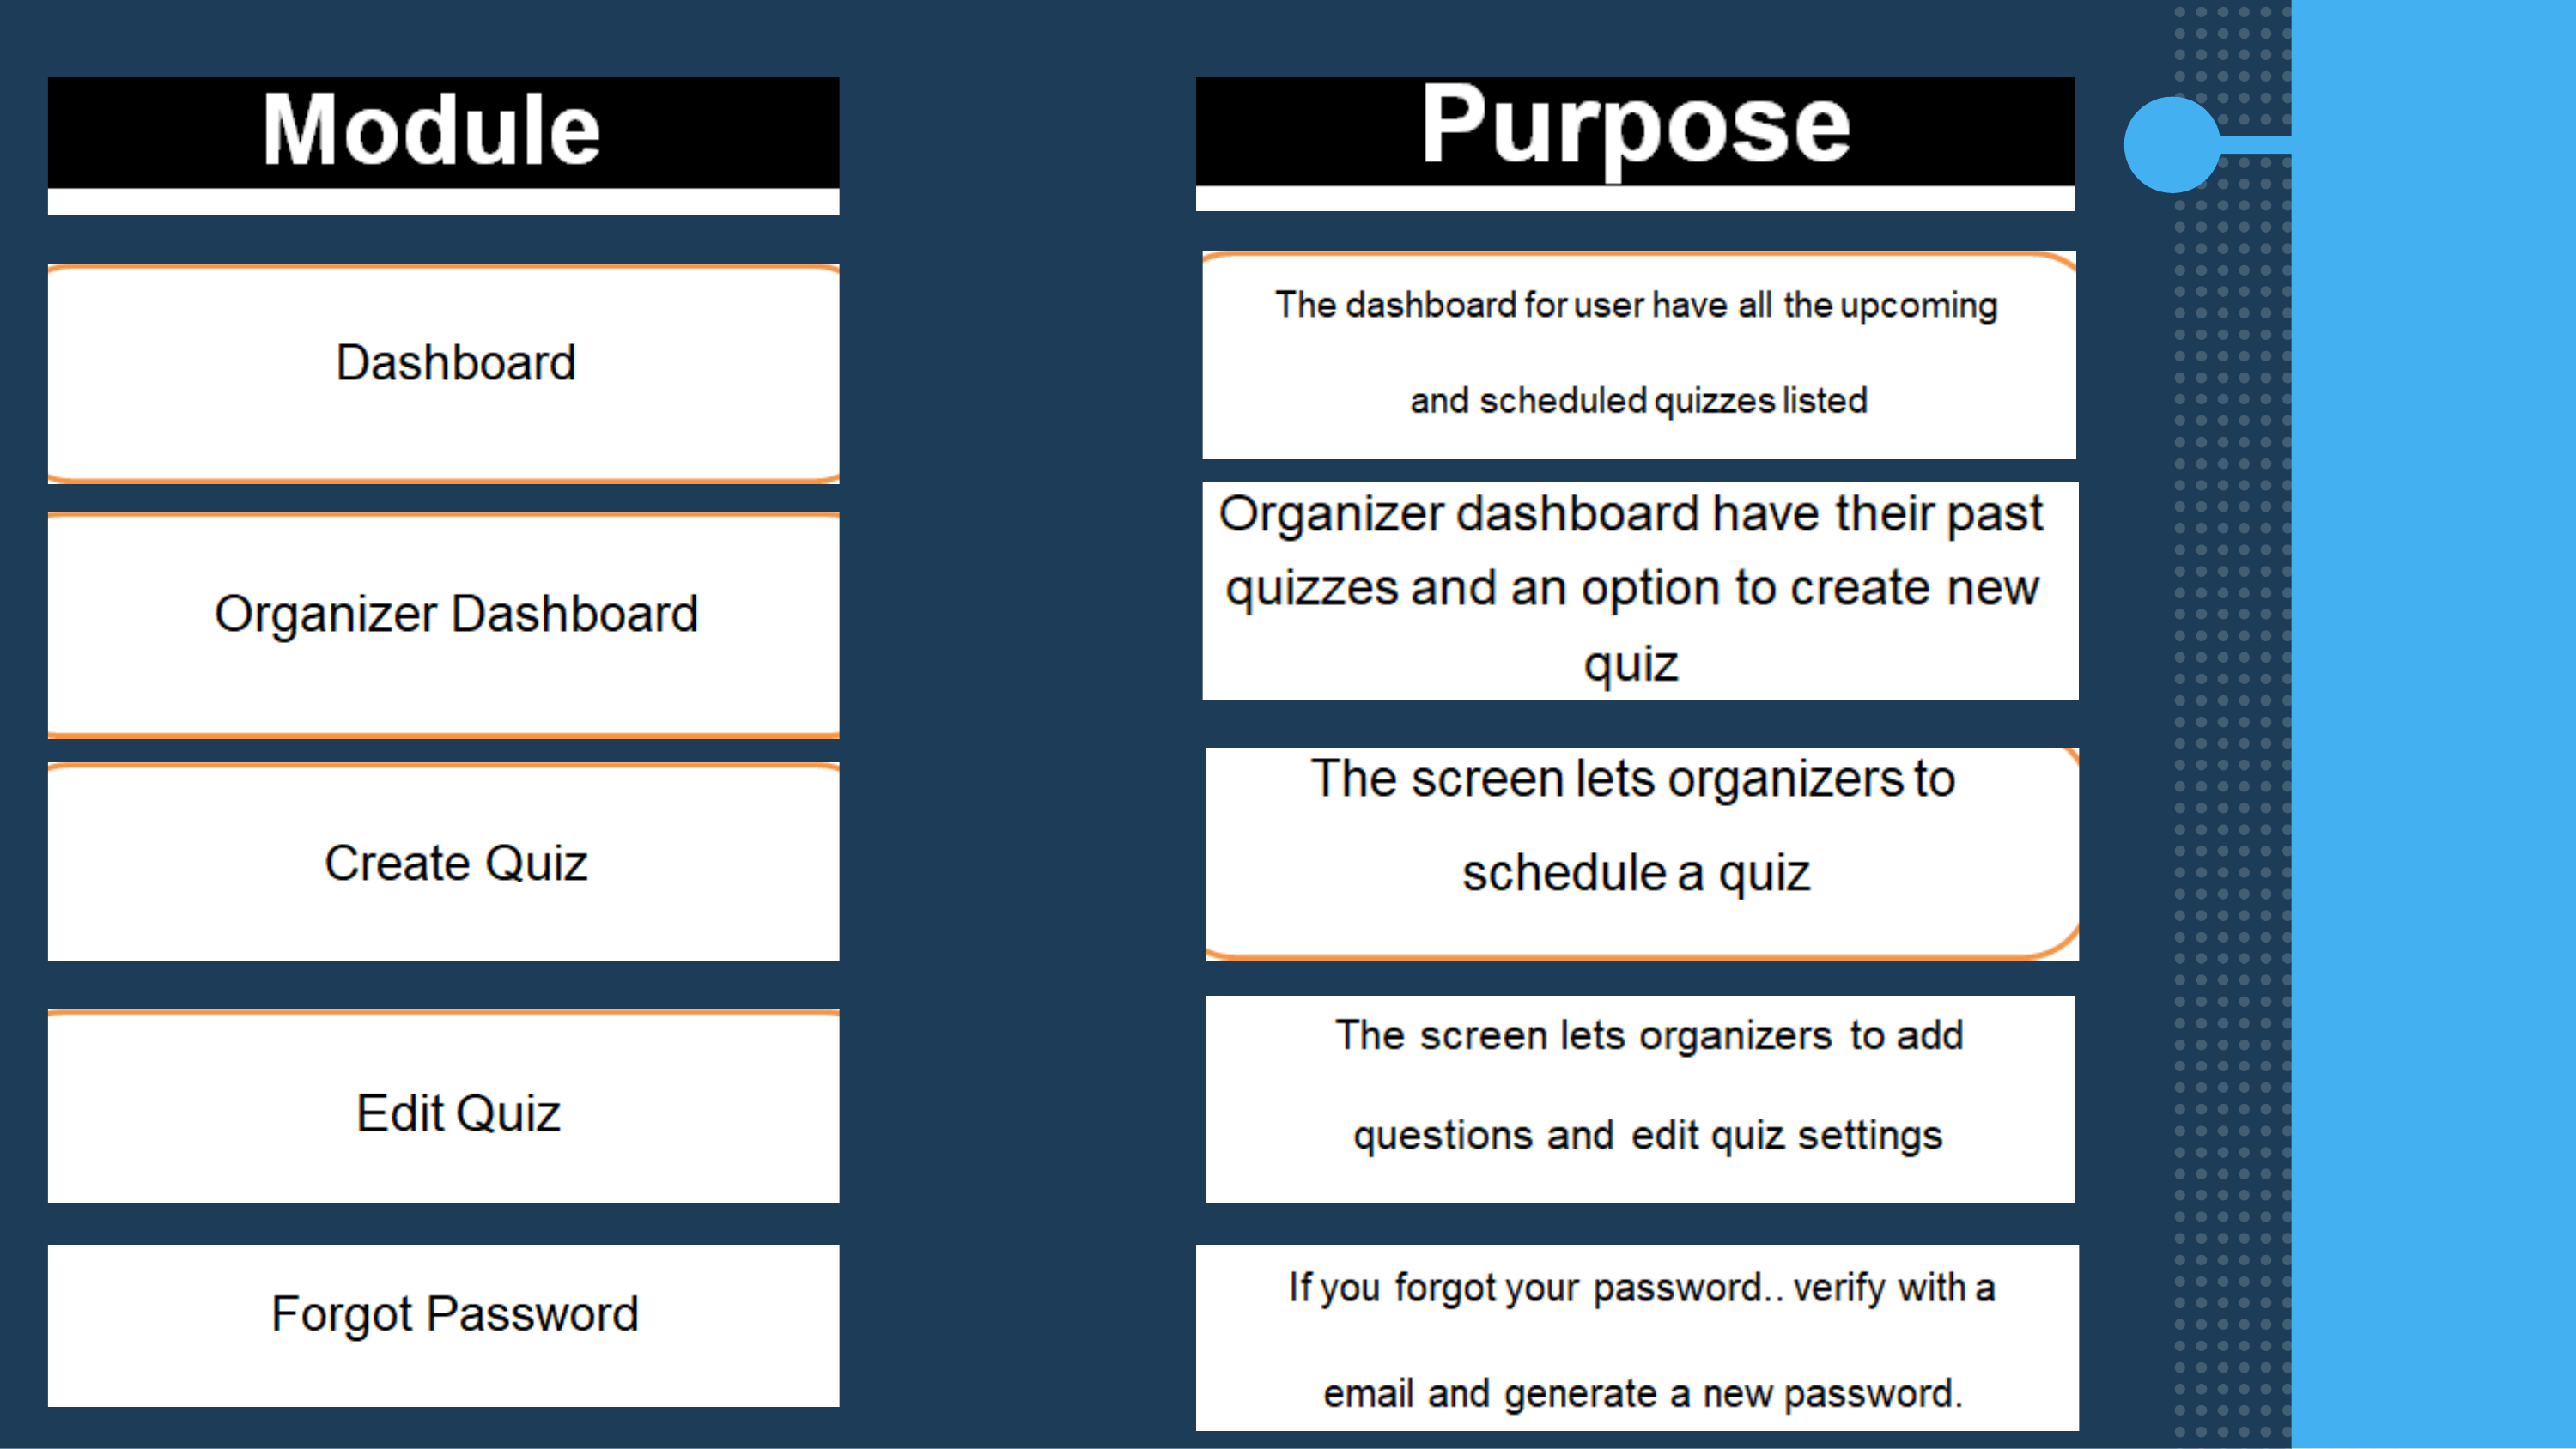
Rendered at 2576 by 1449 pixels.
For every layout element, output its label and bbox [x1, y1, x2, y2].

text_box [47, 77, 840, 215]
text_box [47, 512, 840, 740]
text_box [47, 1009, 840, 1203]
text_box [1206, 748, 2080, 961]
text_box [47, 264, 840, 484]
text_box [2123, 0, 2576, 1449]
text_box [1202, 251, 2076, 459]
text_box [0, 0, 2123, 1449]
text_box [1196, 1245, 2080, 1431]
text_box [47, 762, 840, 961]
text_box [47, 1245, 840, 1407]
text_box [1206, 996, 2075, 1203]
text_box [1196, 77, 2075, 211]
text_box [1202, 482, 2079, 700]
